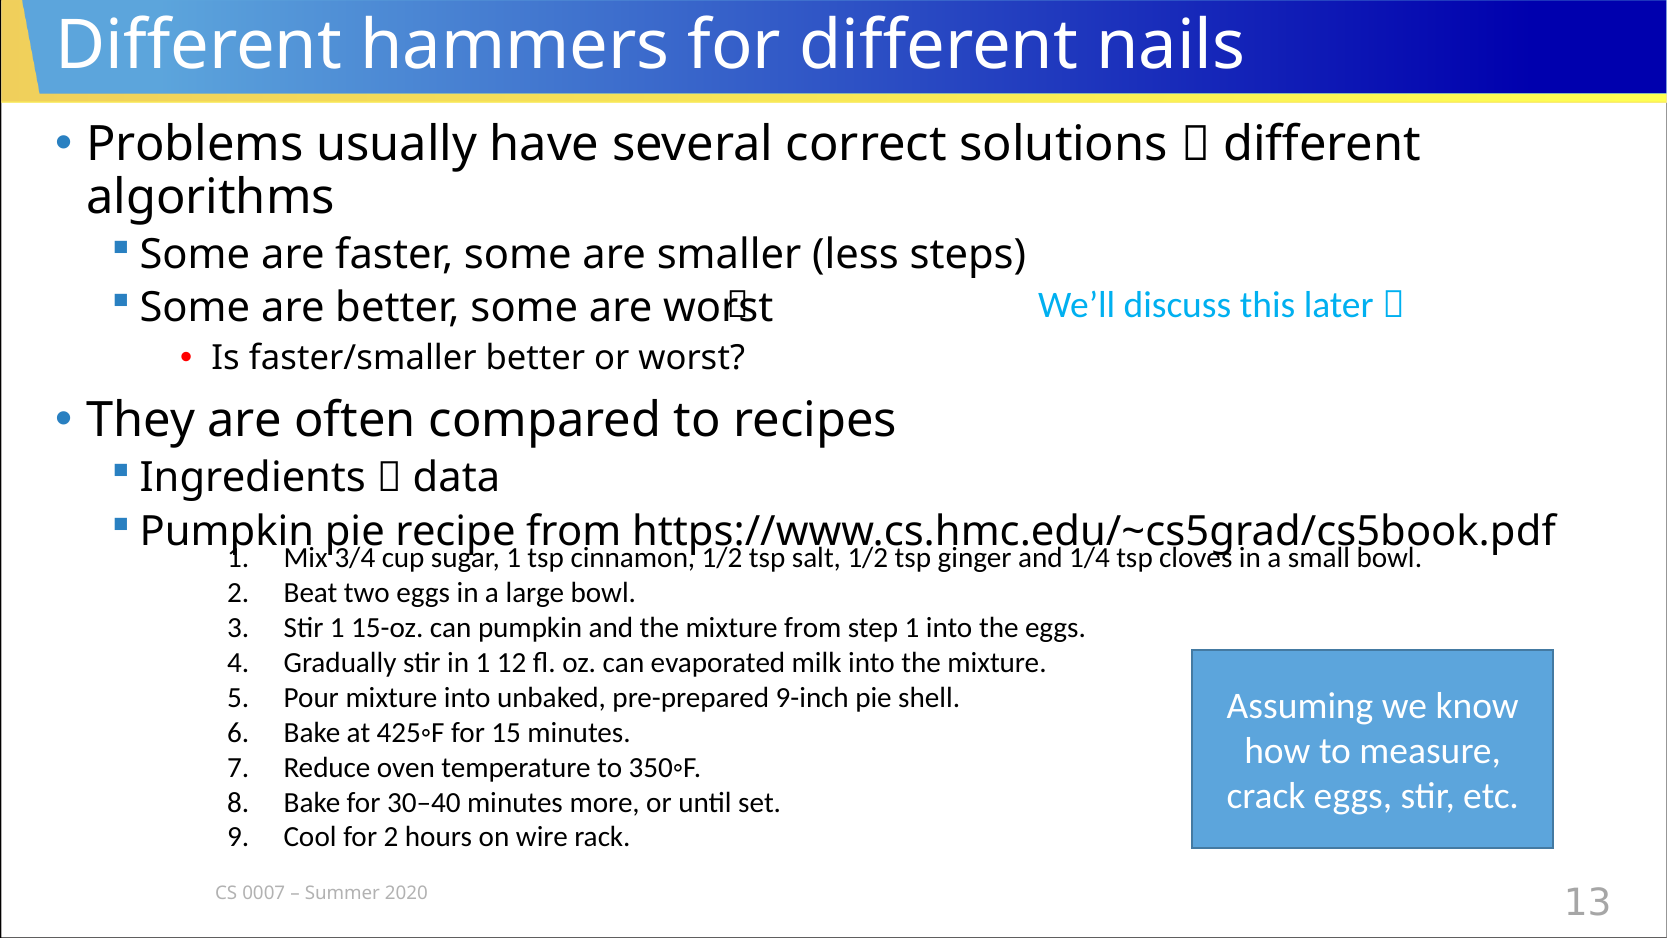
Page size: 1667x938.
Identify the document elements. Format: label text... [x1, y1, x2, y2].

list Problems usually have several correct solutions  different algorithms Some are faster, some are smaller (less steps) Some are better, some are worst Is faster/smaller better or worst? They are often compared to recipes Ingredients  data Pumpkin pie recipe from https://www.cs.hmc.edu/~cs5grad/cs5book.pdf [40, 111, 1627, 792]
slide_number 13 [1525, 875, 1627, 926]
title Different hammers for different nails [40, 0, 1650, 94]
text_box  We’ll discuss this later  [561, 273, 1497, 333]
picture [0, 0, 1667, 938]
text_box Assuming we know how to measure, crack eggs, stir, etc. [1191, 649, 1554, 849]
text_box Mix 3/4 cup sugar, 1 tsp cinnamon, 1/2 tsp salt, 1/2 tsp ginger and 1/4 tsp cloves in a small bowl. Beat two eggs in a large bowl. Stir 1 15-oz. can pumpkin and the mixture from step 1 into the eggs. Gradually stir in 1 12 fl. oz. can evaporated milk into the mixture. Pour mixture into unbaked, pre-prepared 9-inch pie shell. Bake at 425◦F for 15 minutes. Reduce oven temperature to 350◦F. Bake for 30–40 minutes more, or until set. Cool for 2 hours on wire rack. [212, 530, 1499, 861]
footer CS 0007 – Summer 2020 [40, 868, 603, 919]
